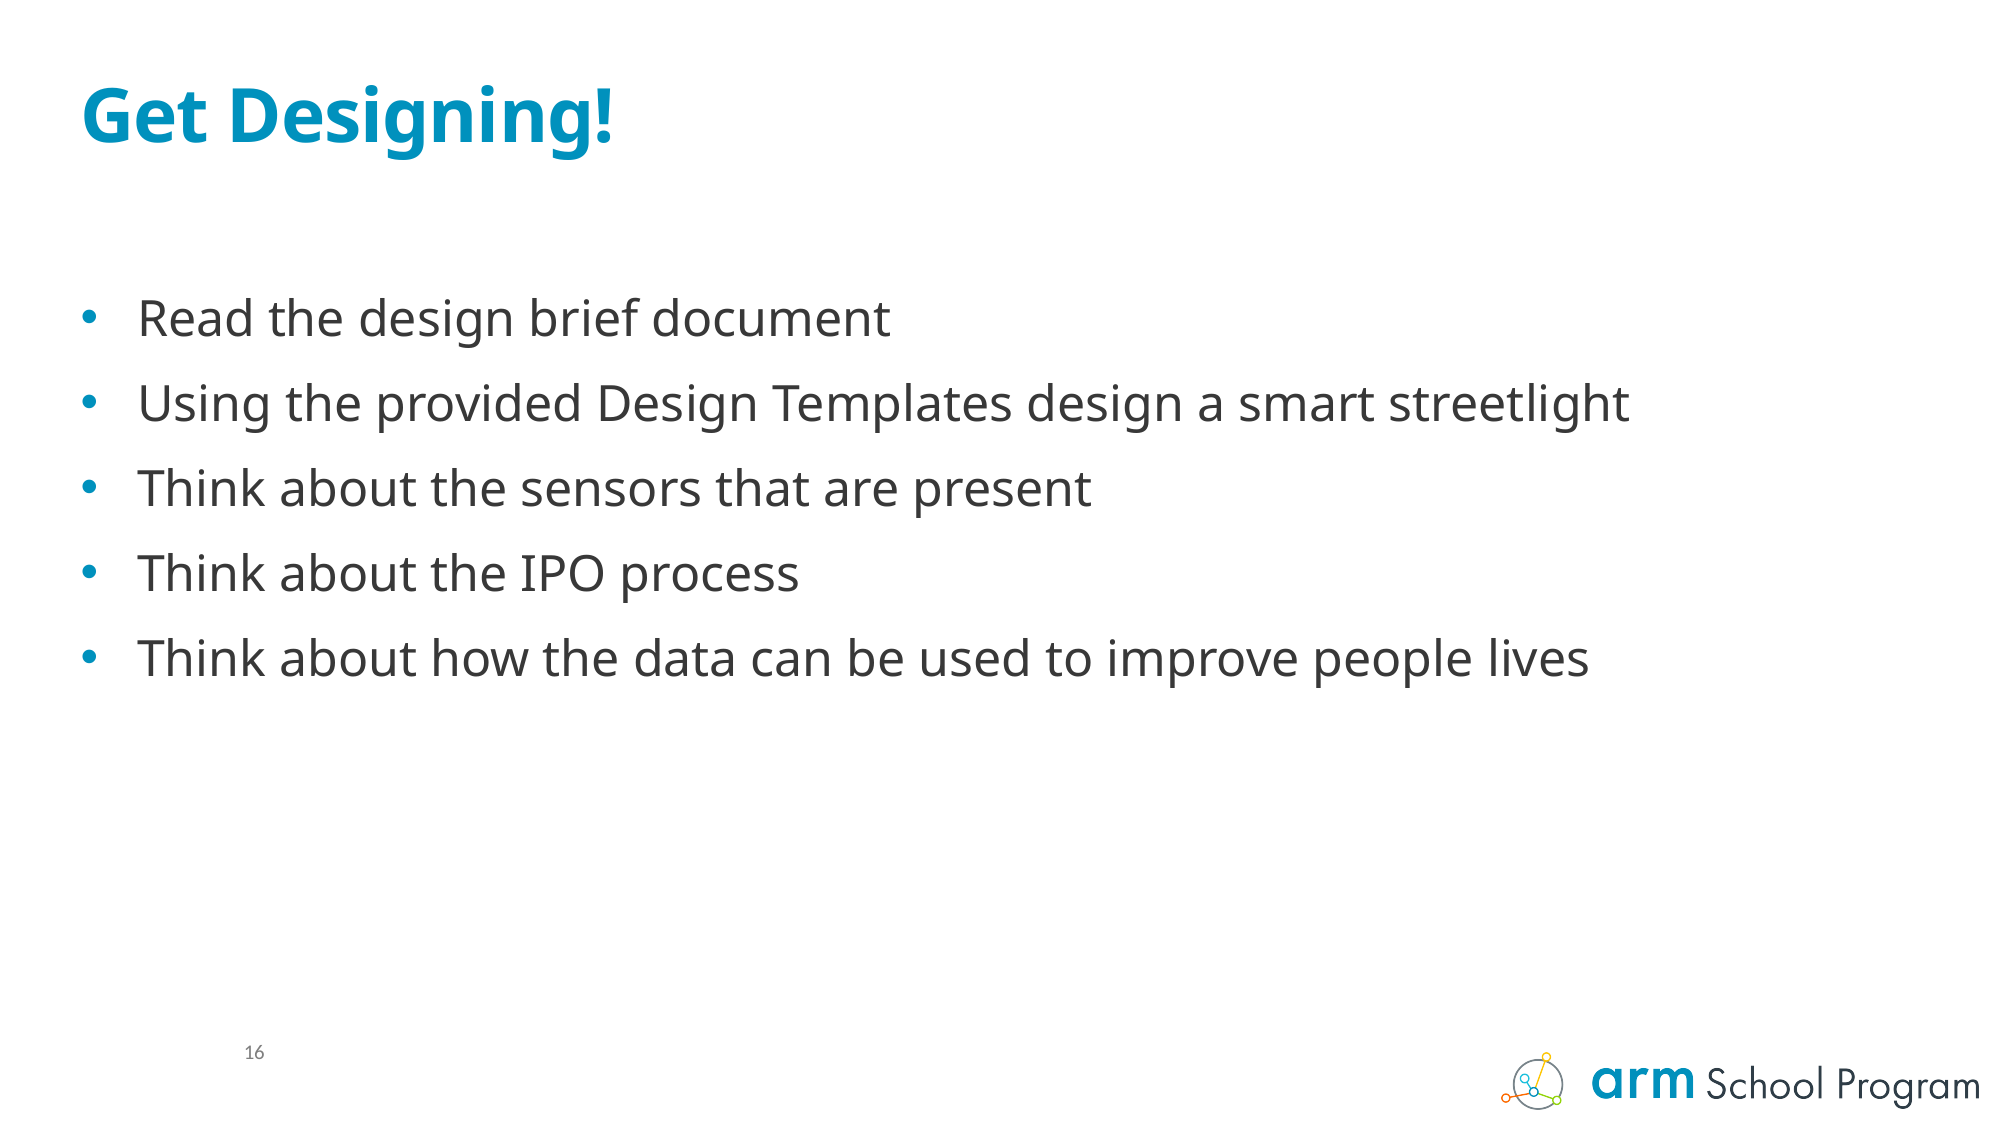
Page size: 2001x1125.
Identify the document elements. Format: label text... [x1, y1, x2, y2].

list Read the design brief document Using the provided Design Templates design a smart streetlight Think about the sensors that are present Think about the IPO process Think about how the data can be used to improve people lives [80, 286, 1915, 957]
picture [1501, 1052, 1979, 1110]
title Get Designing! [80, 48, 1915, 158]
